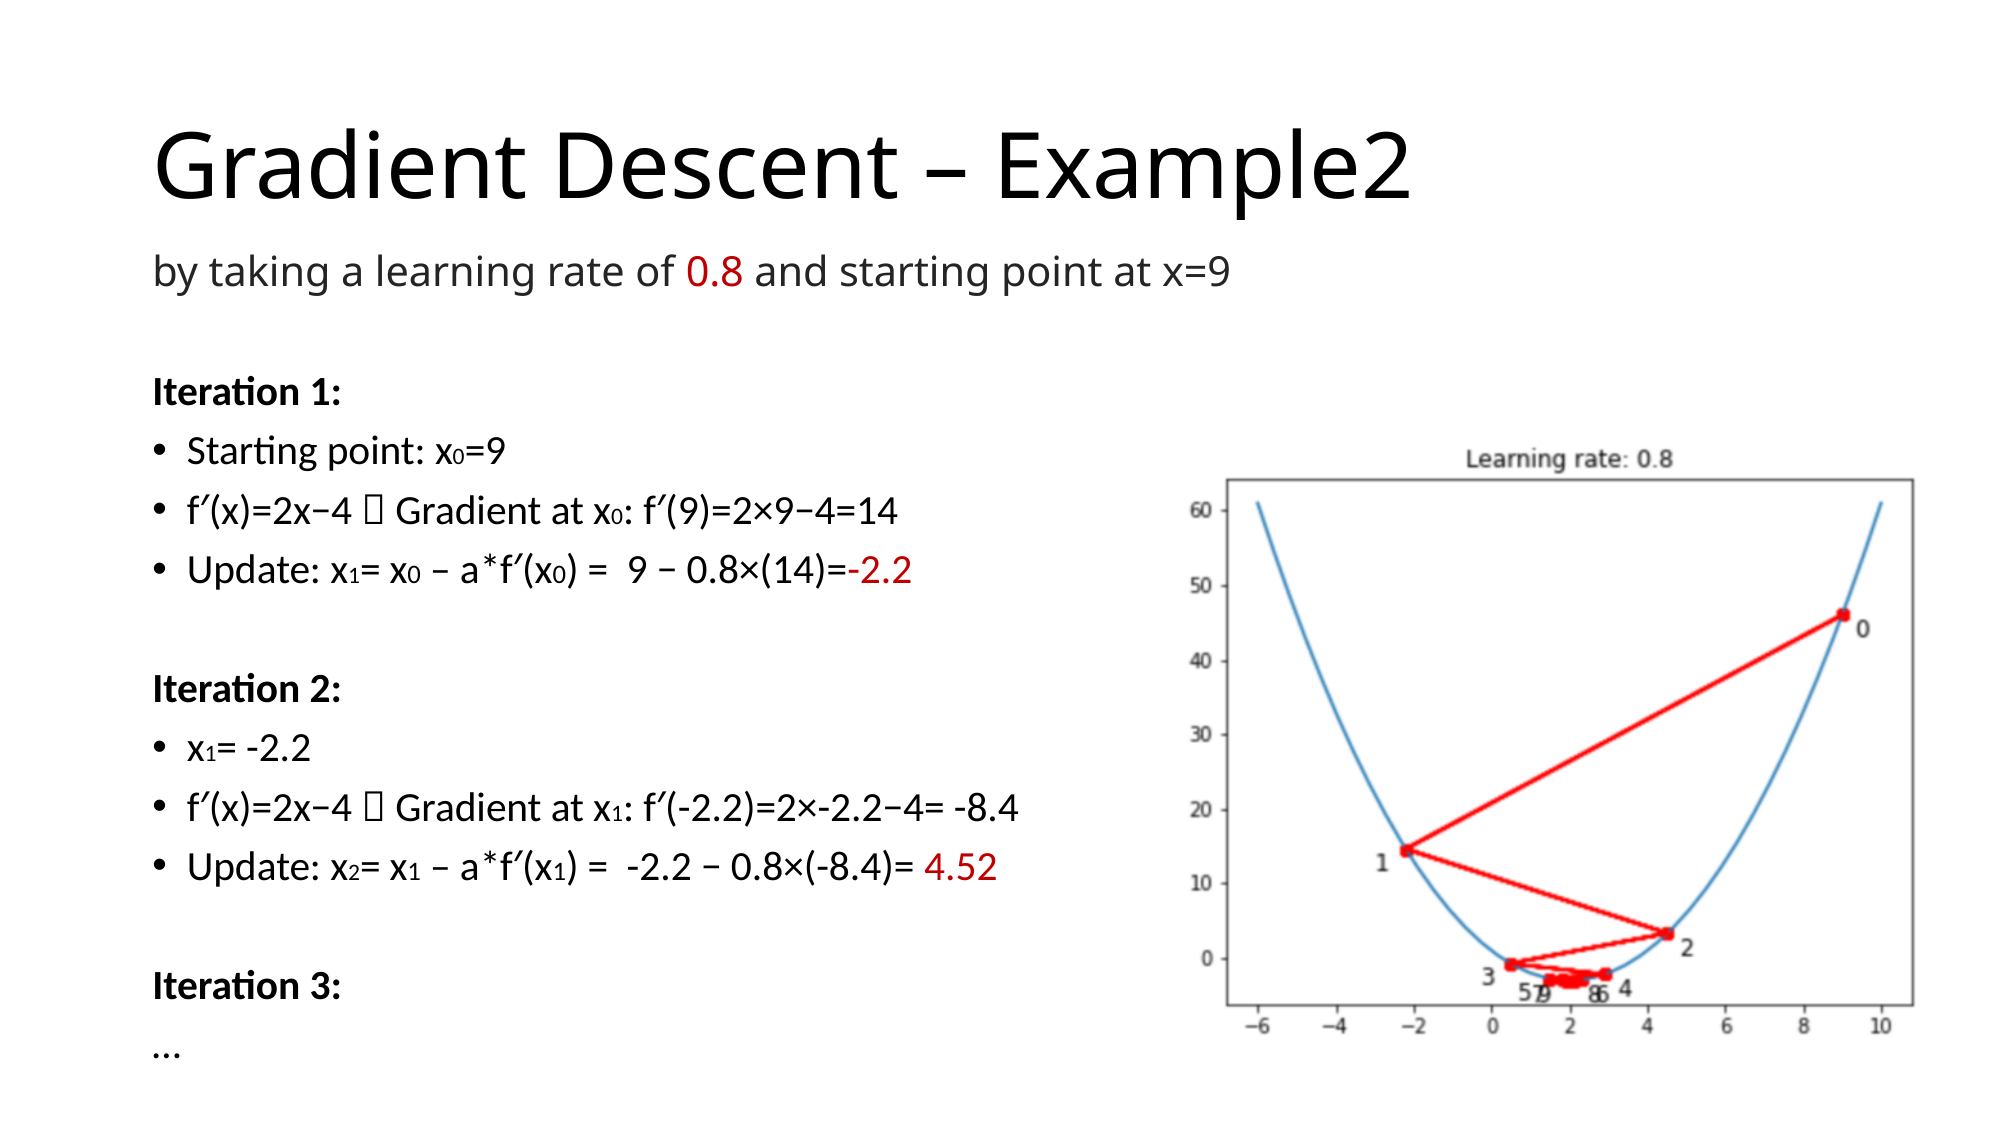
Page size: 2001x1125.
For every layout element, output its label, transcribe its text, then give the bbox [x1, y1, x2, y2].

list by taking a learning rate of 0.8 and starting point at x=9 Iteration 1: Starting point: x0=9 f′(x)=2x−4  Gradient at x0: f′(9)=2×9−4=14 Update: x1= x0 – a*f′(x0) = 9 − 0.8×(14)=-2.2 Iteration 2: x1= -2.2 f′(x)=2x−4  Gradient at x1: f′(-2.2)=2×-2.2−4= -8.4 Update: x2= x1 – a*f′(x1) = -2.2 − 0.8×(-8.4)= 4.52 Iteration 3: … [137, 243, 1863, 1085]
picture [1164, 439, 1966, 1047]
title Gradient Descent – Example2 [137, 59, 1863, 243]
